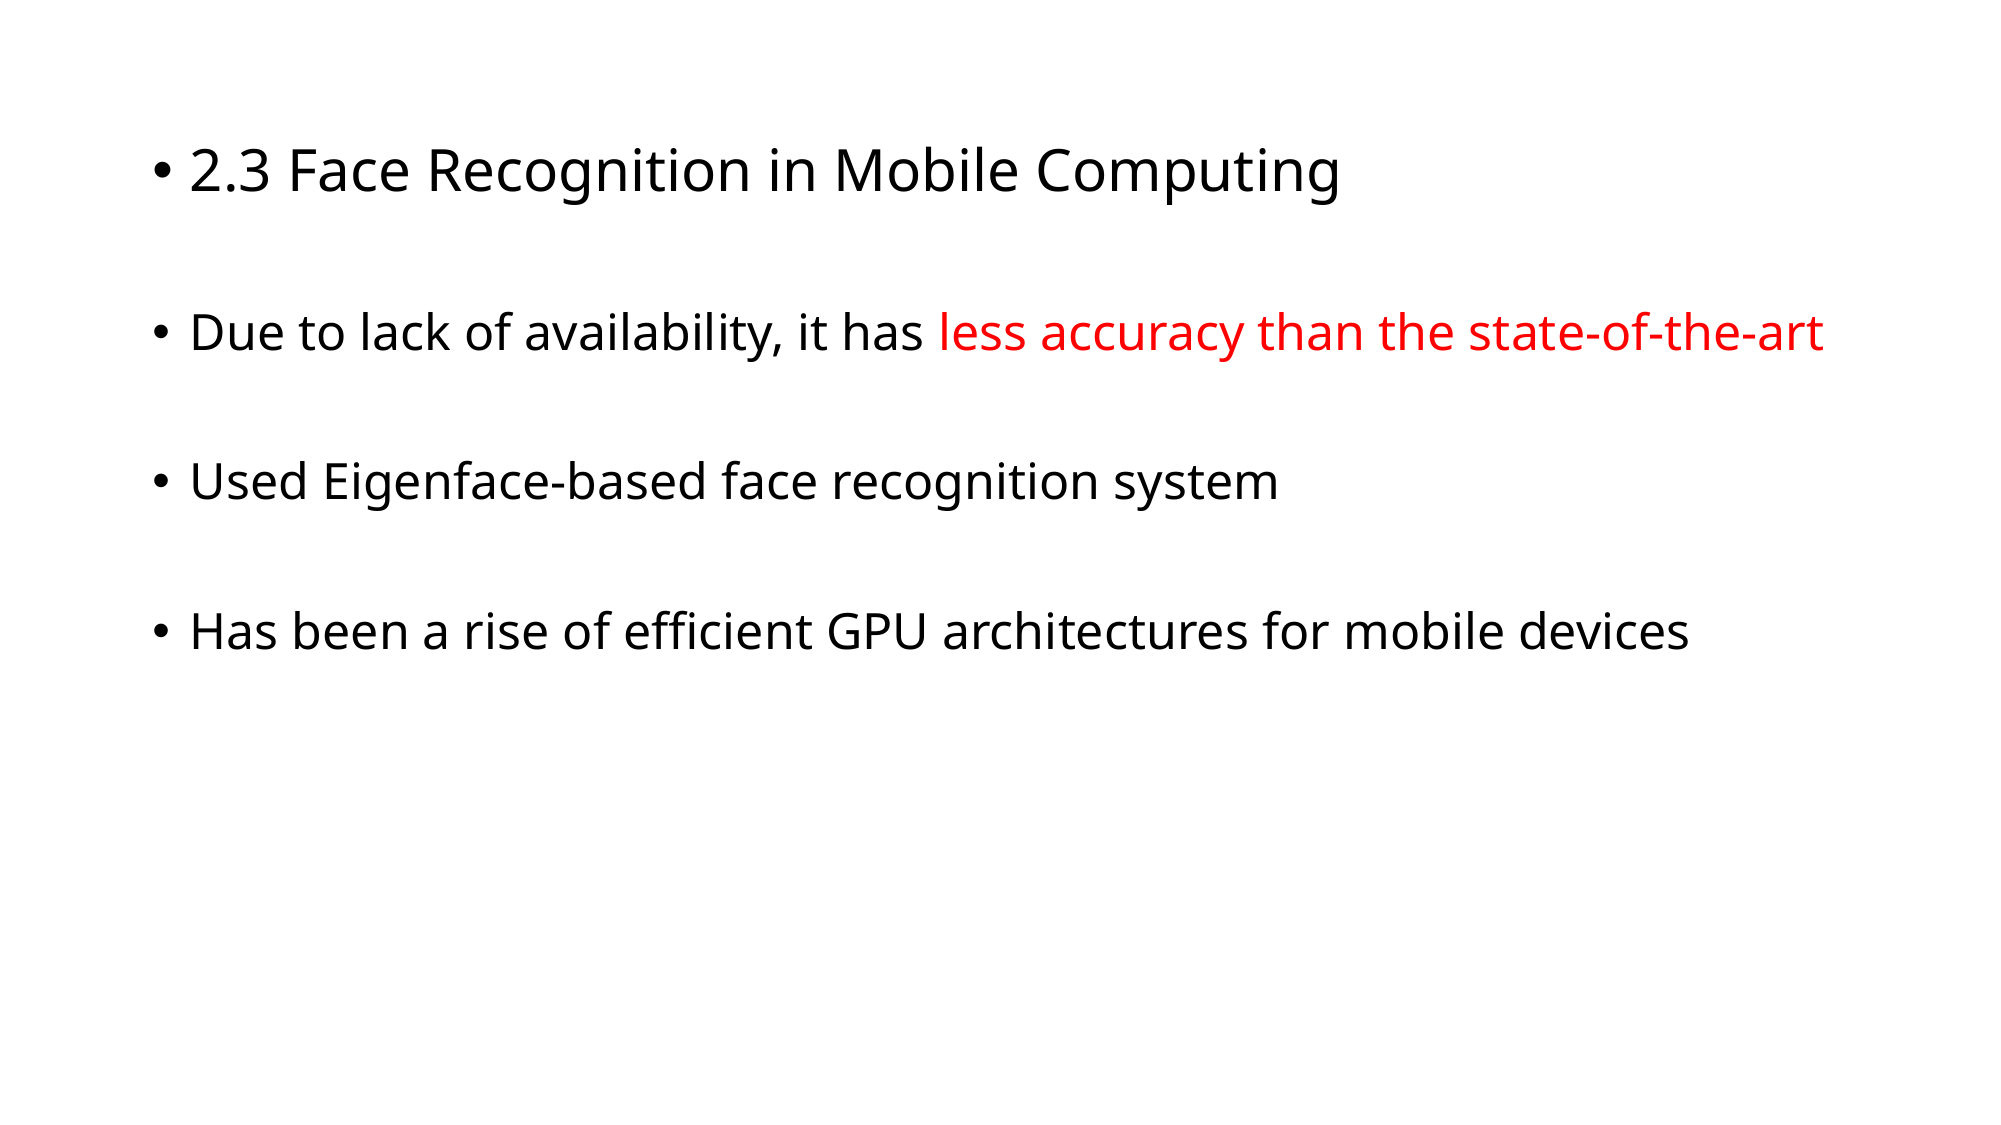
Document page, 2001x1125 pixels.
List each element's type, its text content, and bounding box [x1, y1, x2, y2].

list Due to lack of availability, it has less accuracy than the state-of-the-art Used Eigenface-based face recognition system Has been a rise of efficient GPU architectures for mobile devices [137, 299, 1863, 1014]
text_box 2.3 Face Recognition in Mobile Computing [137, 134, 1863, 241]
